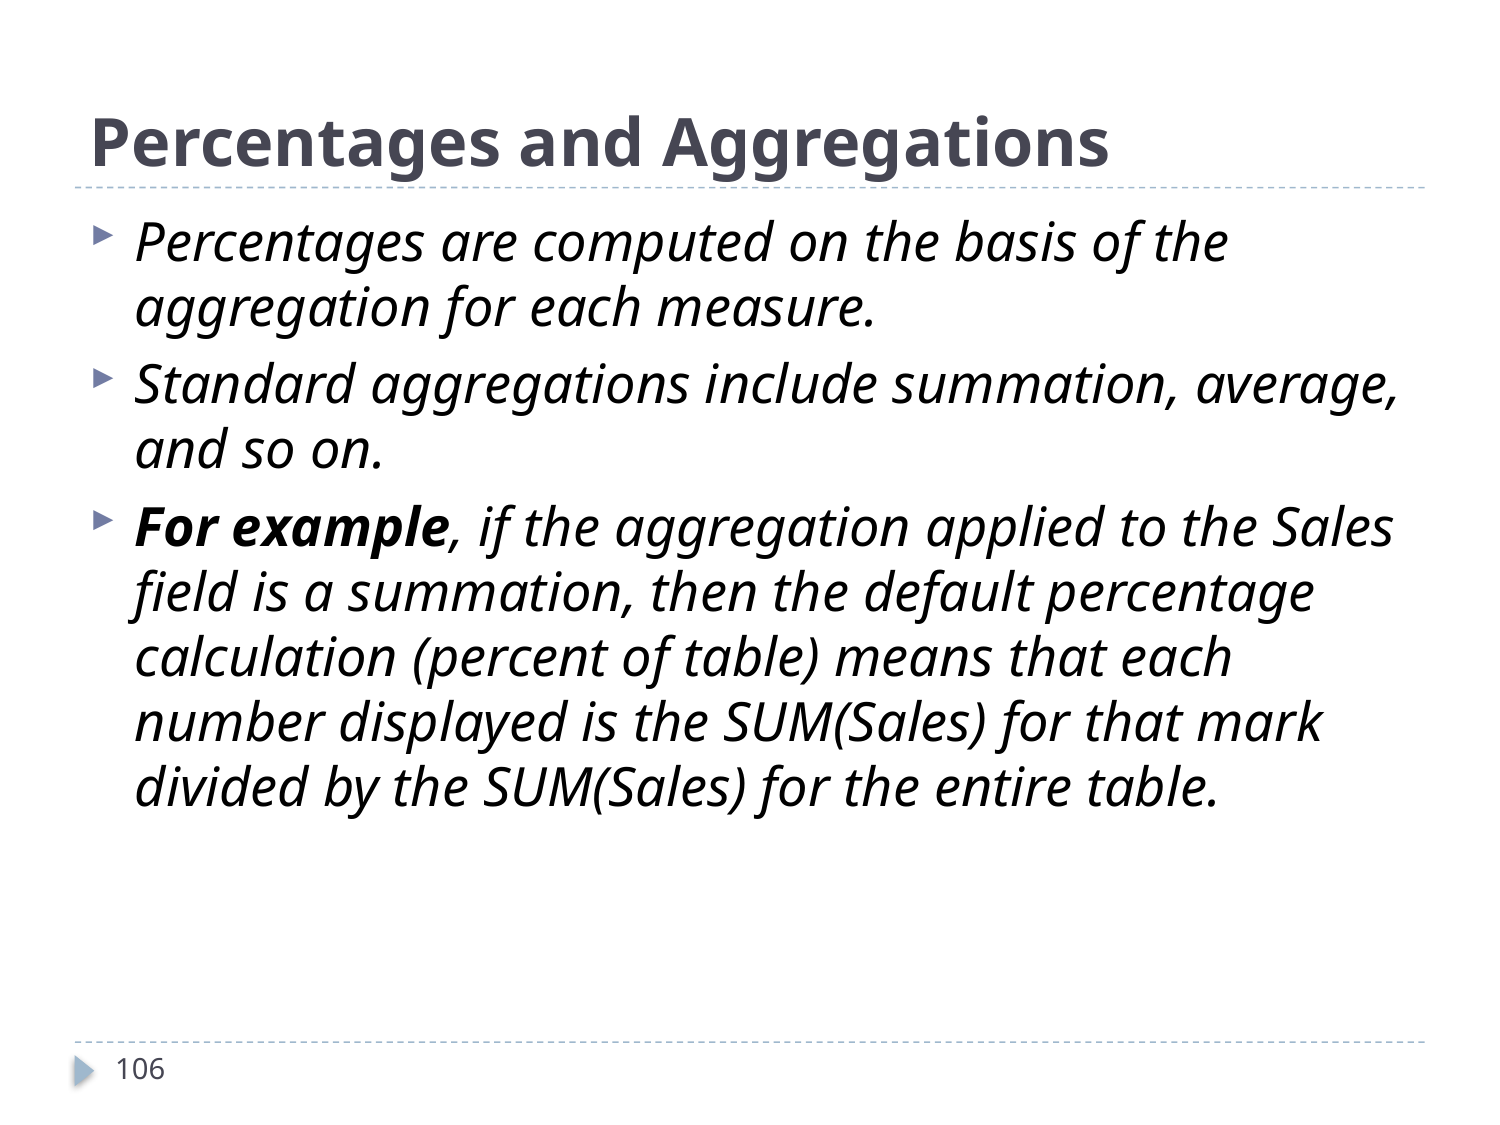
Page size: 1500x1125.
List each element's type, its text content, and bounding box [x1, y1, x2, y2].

list Percentages are computed on the basis of the aggregation for each measure. Standard aggregations include summation, average, and so on. For example, if the aggregation applied to the Sales field is a summation, then the default percentage calculation (percent of table) means that each number displayed is the SUM(Sales) for that mark divided by the SUM(Sales) for the entire table. [75, 200, 1425, 1025]
slide_number 106 [100, 1042, 426, 1103]
title Percentages and Aggregations [75, 24, 1425, 188]
